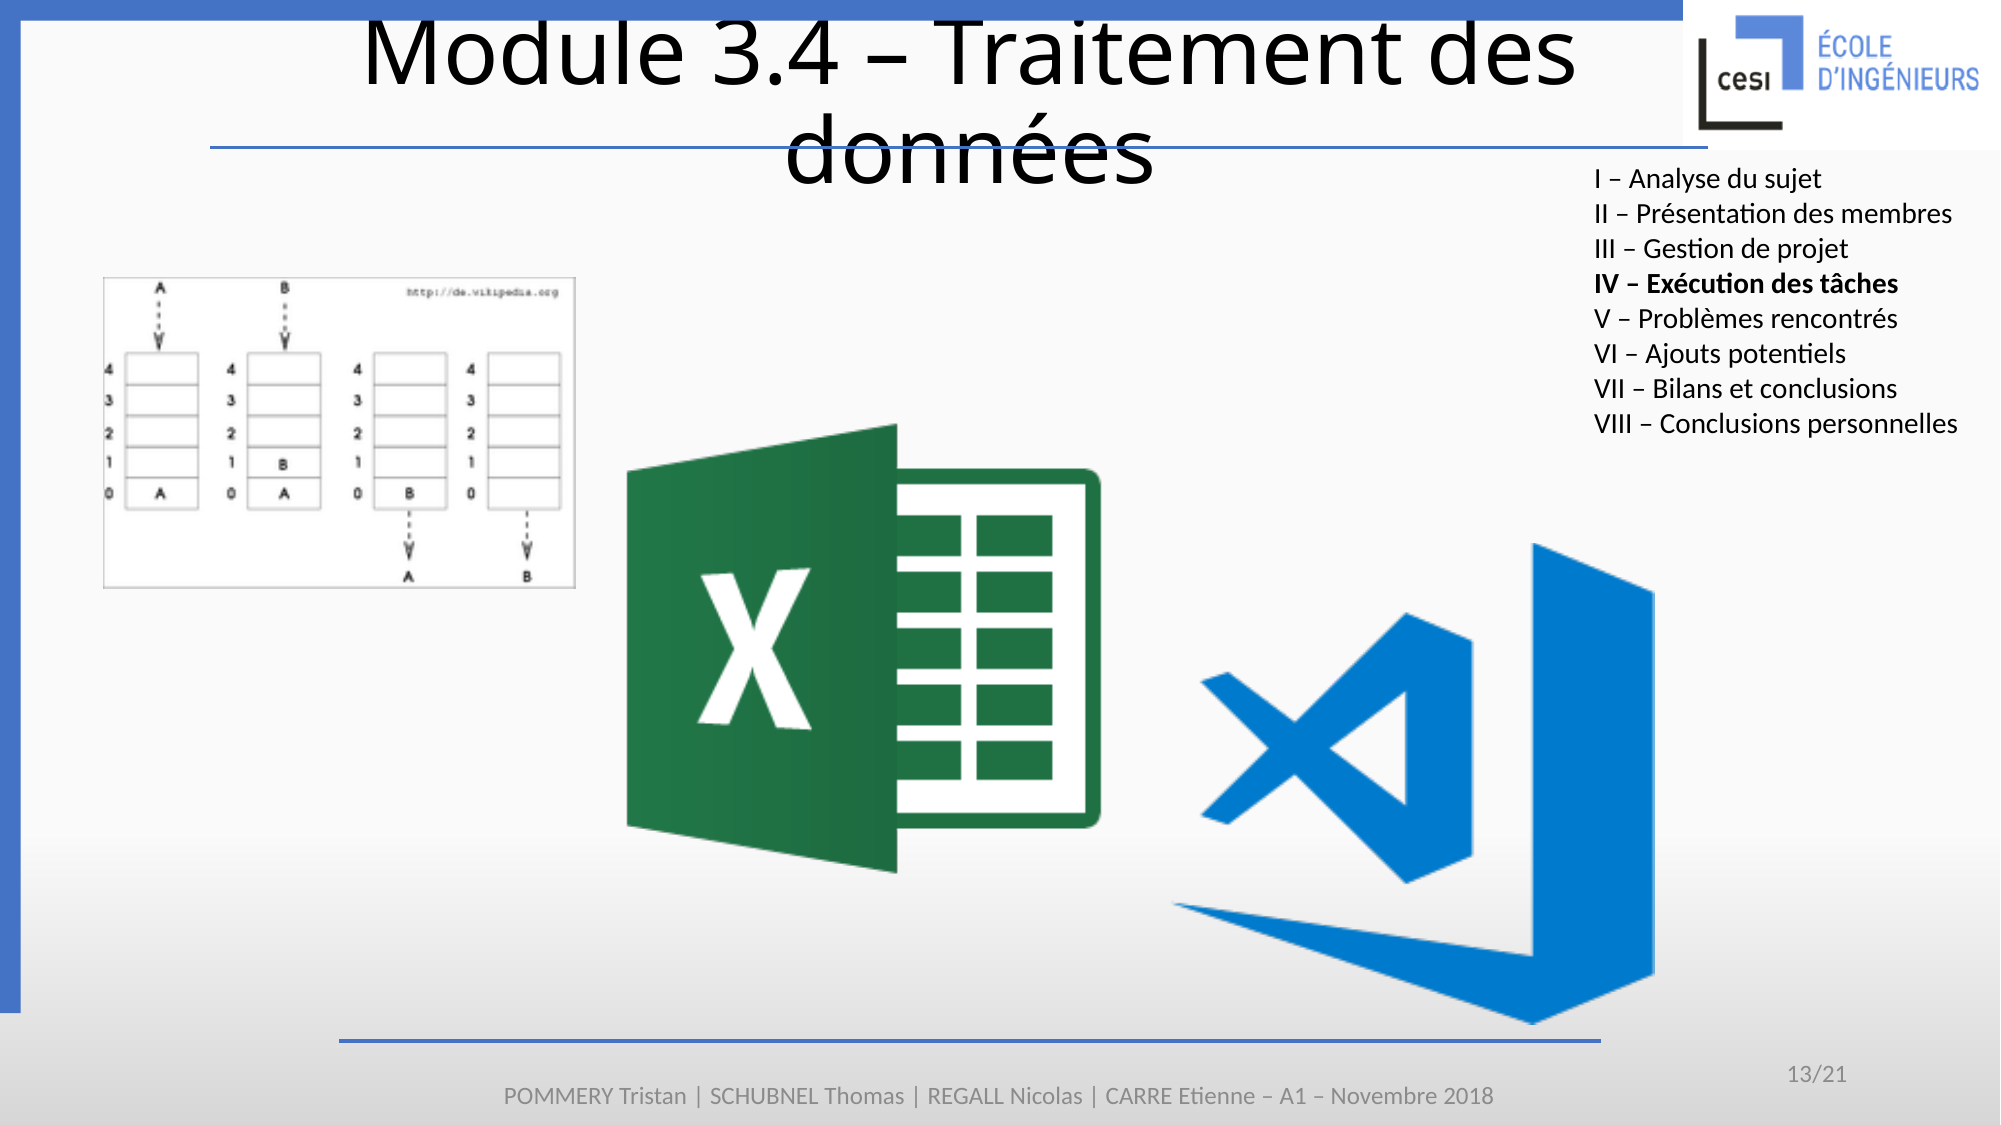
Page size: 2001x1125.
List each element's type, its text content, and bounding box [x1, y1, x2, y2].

title Module 3.4 – Traitement des données [249, 22, 1683, 146]
text_box [0, 22, 22, 1014]
text_box [0, 0, 1683, 22]
title Module 3.4 – Traitement des données [249, 149, 1692, 214]
footer POMMERY Tristan | SCHUBNEL Thomas | REGALL Nicolas | CARRE Etienne – A1 – Novembre 2018 [137, 1065, 1863, 1125]
picture [615, 401, 1113, 899]
picture [1683, 0, 2000, 150]
picture [1170, 543, 1655, 1025]
picture [103, 277, 576, 589]
slide_number 13/21 [1412, 1042, 1863, 1103]
text_box I – Analyse du sujet II – Présentation des membres III – Gestion de projet IV – Exécution des tâches V – Problèmes rencontrés VI – Ajouts potentiels VII – Bilans et conclusions VIII – Conclusions personnelles [1579, 151, 2000, 447]
